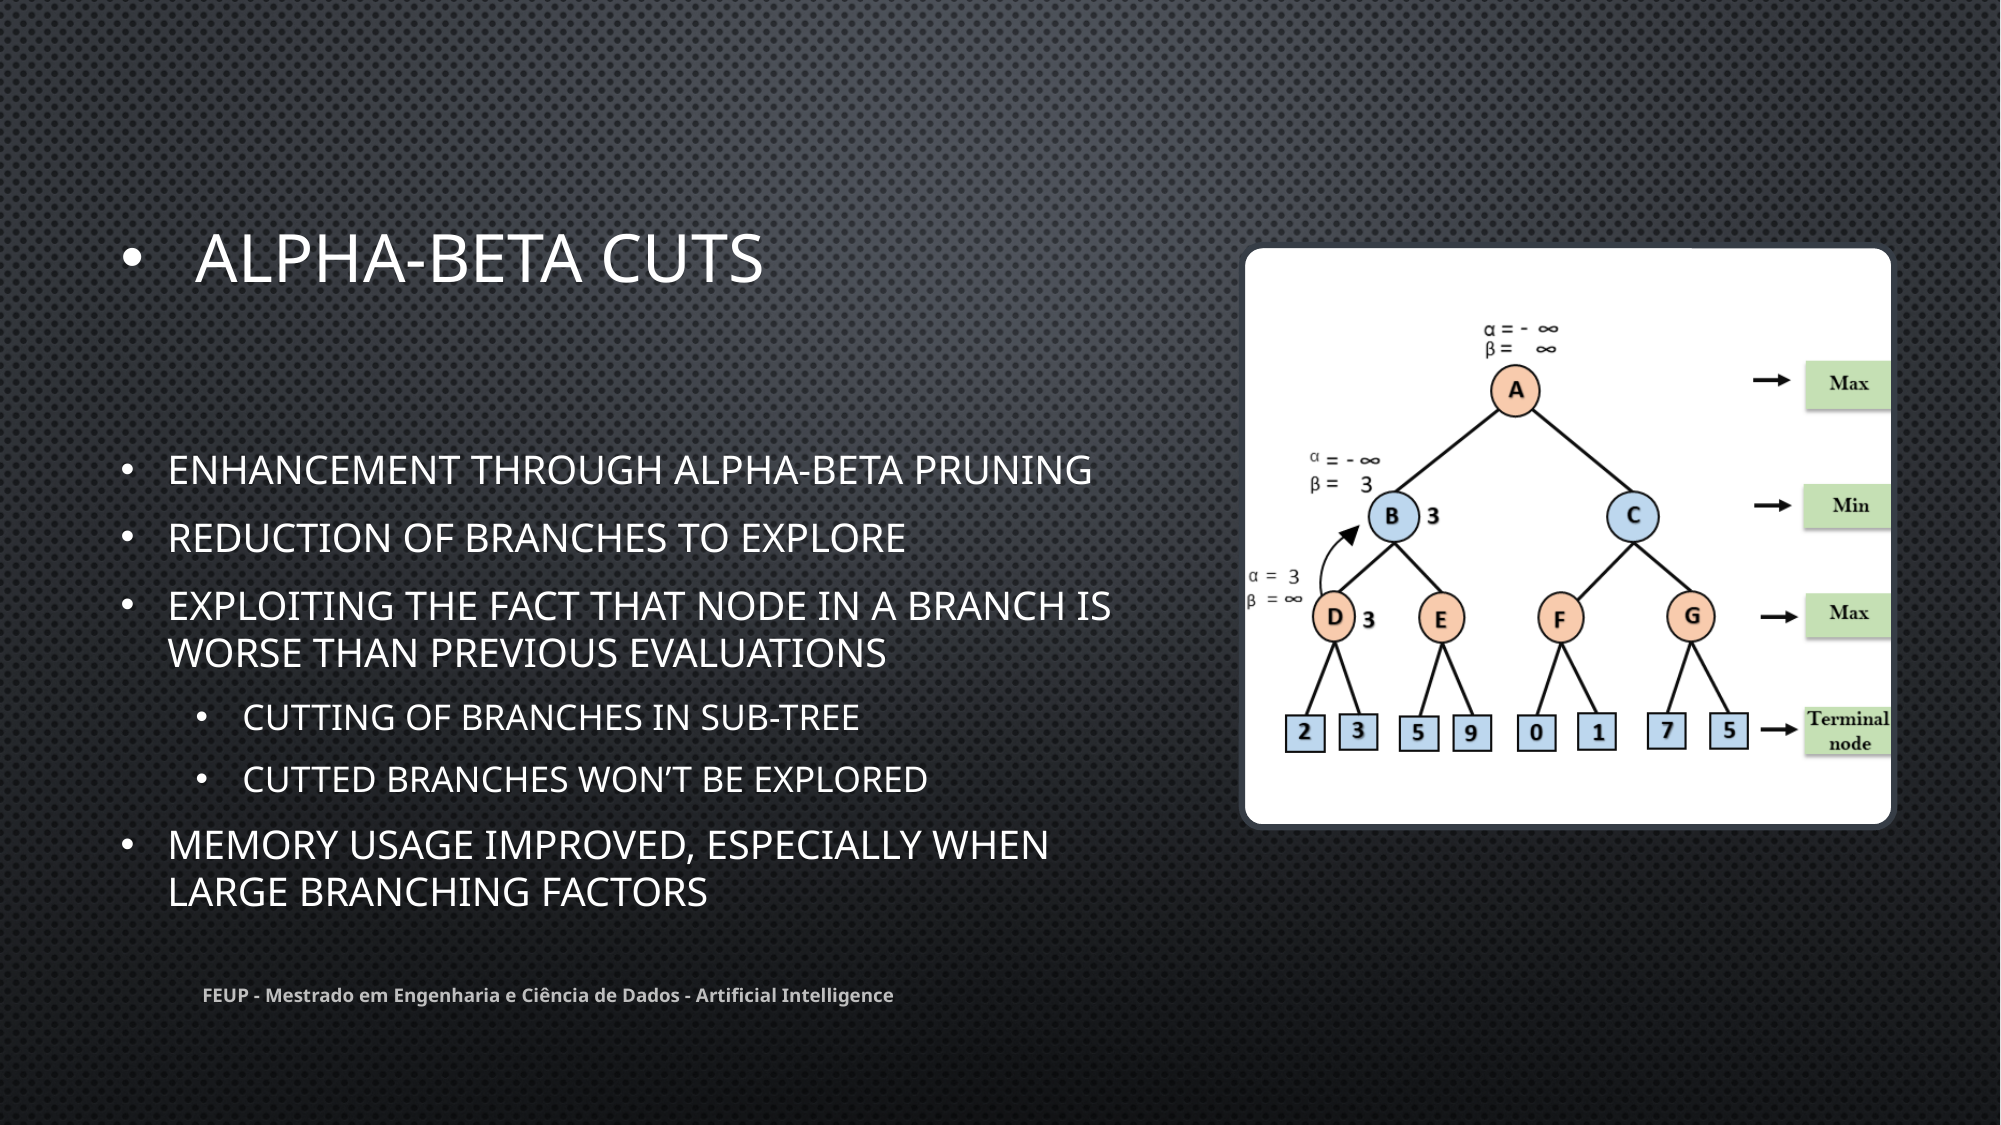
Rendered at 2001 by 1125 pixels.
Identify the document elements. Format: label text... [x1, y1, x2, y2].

title Alpha-beta cuts [105, 99, 1184, 413]
list Enhancement through alpha-beta pruning Reduction of branches to explore Exploiting the fact that node in a branch is worse than previous evaluations Cutting of branches in sub-tree Cutted branches won’t be explored Memory usage improved, especially when large branching factors [105, 437, 1184, 966]
footer FEUP - Mestrado em Engenharia e Ciência de Dados - Artificial Intelligence [187, 965, 1425, 1025]
picture [1241, 244, 1895, 828]
